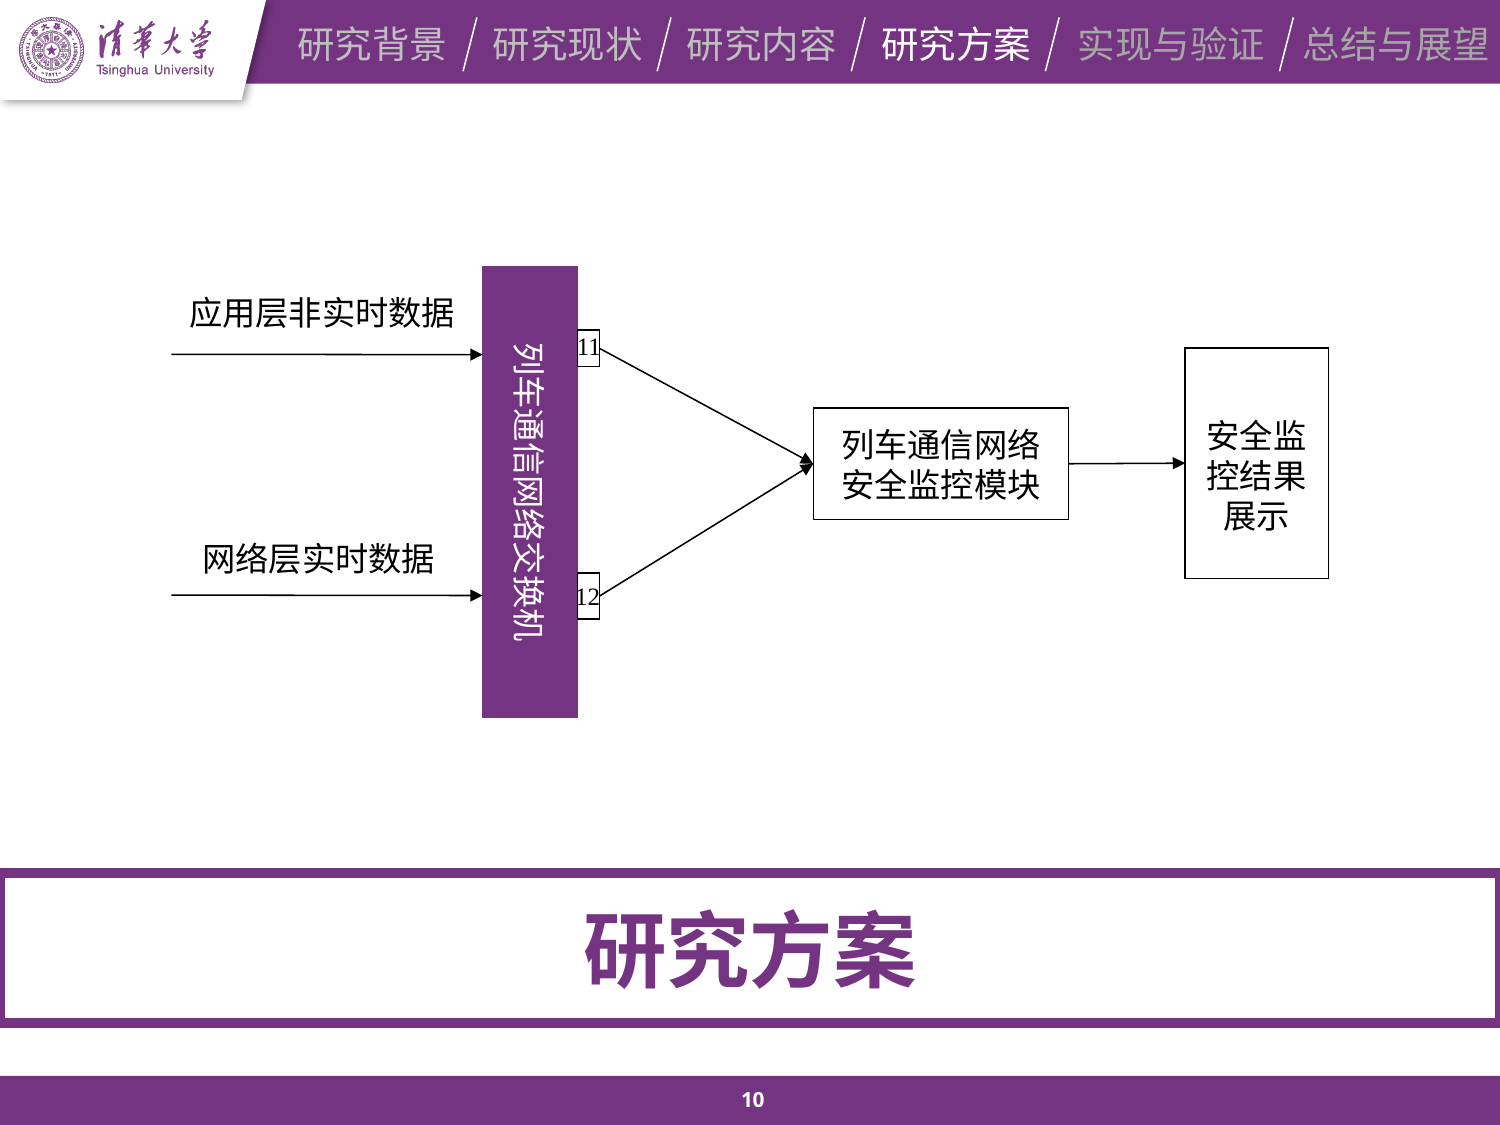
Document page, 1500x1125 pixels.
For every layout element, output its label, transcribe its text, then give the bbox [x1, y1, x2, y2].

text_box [462, 17, 478, 72]
text_box 研究方案 [0, 873, 1500, 1024]
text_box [1279, 17, 1294, 72]
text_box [851, 17, 866, 72]
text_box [1045, 17, 1060, 72]
text_box [0, 0, 1500, 75]
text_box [171, 266, 1329, 718]
picture [19, 75, 214, 83]
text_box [656, 17, 672, 72]
